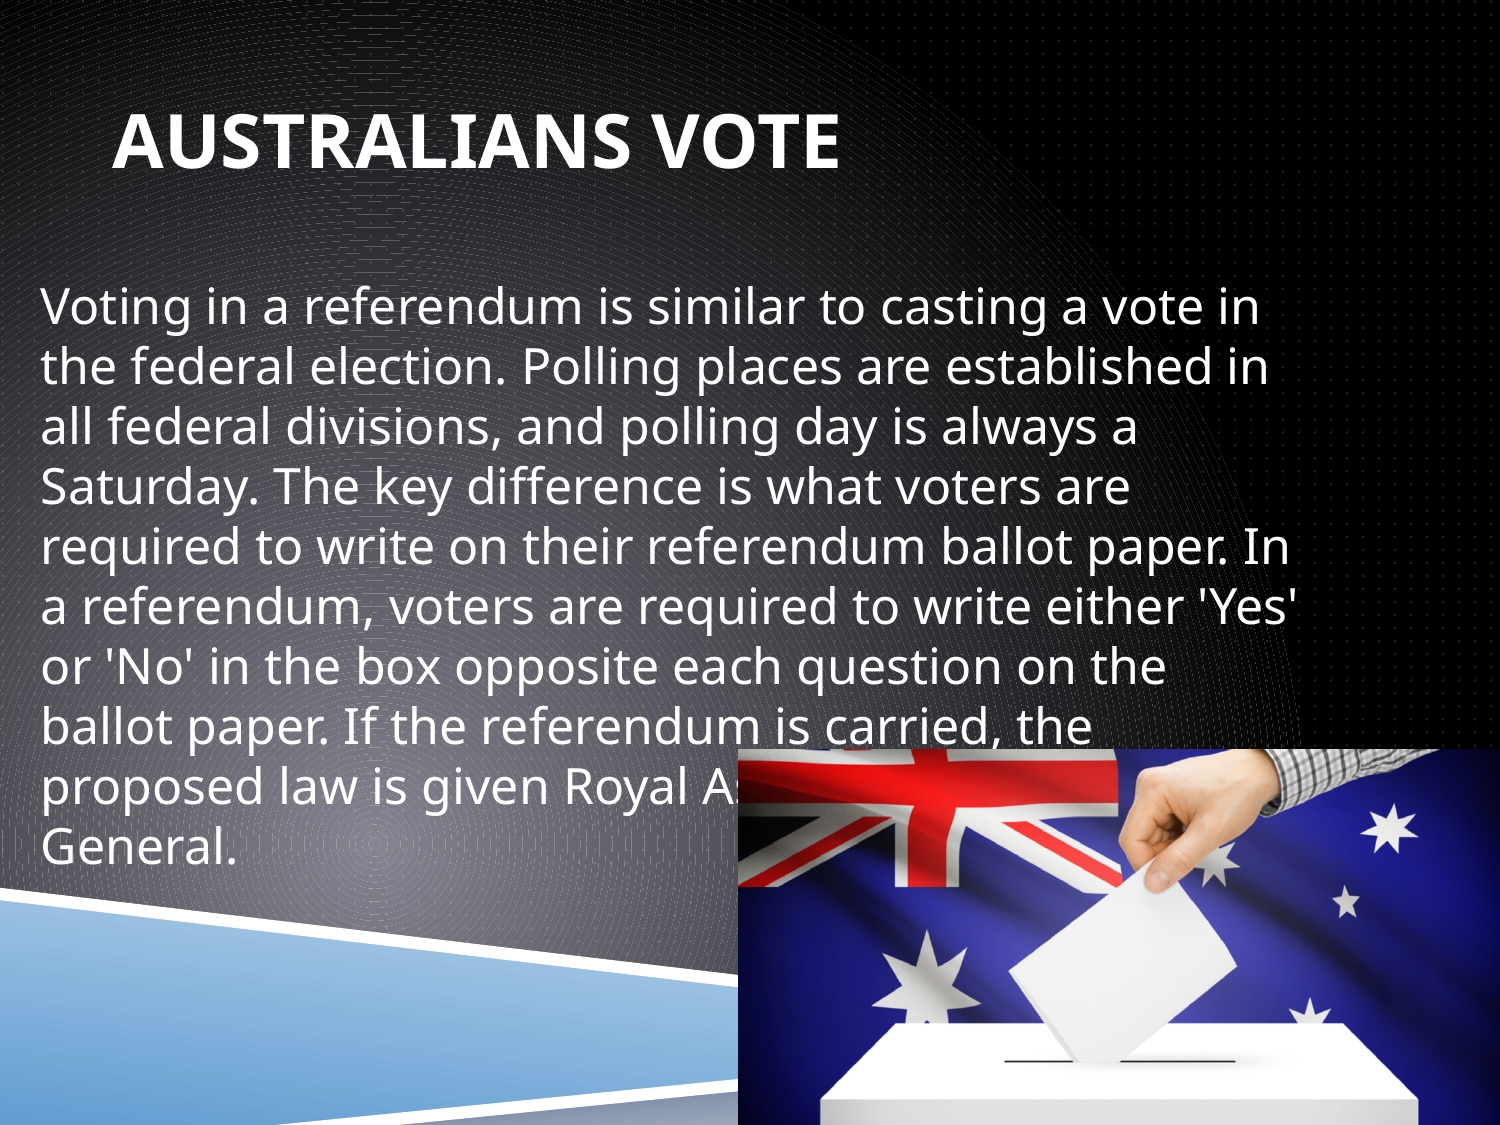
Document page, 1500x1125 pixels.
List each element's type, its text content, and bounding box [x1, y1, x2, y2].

list Voting in a referendum is similar to casting a vote in the federal election. Polling places are established in all federal divisions, and polling day is always a Saturday. The key difference is what voters are required to write on their referendum ballot paper. In a referendum, voters are required to write either 'Yes' or 'No' in the box opposite each question on the ballot paper. If the referendum is carried, the proposed law is given Royal Assent by the Governor-General. [29, 267, 1305, 880]
picture [737, 749, 1500, 1125]
title Australians vote [112, 45, 1388, 233]
